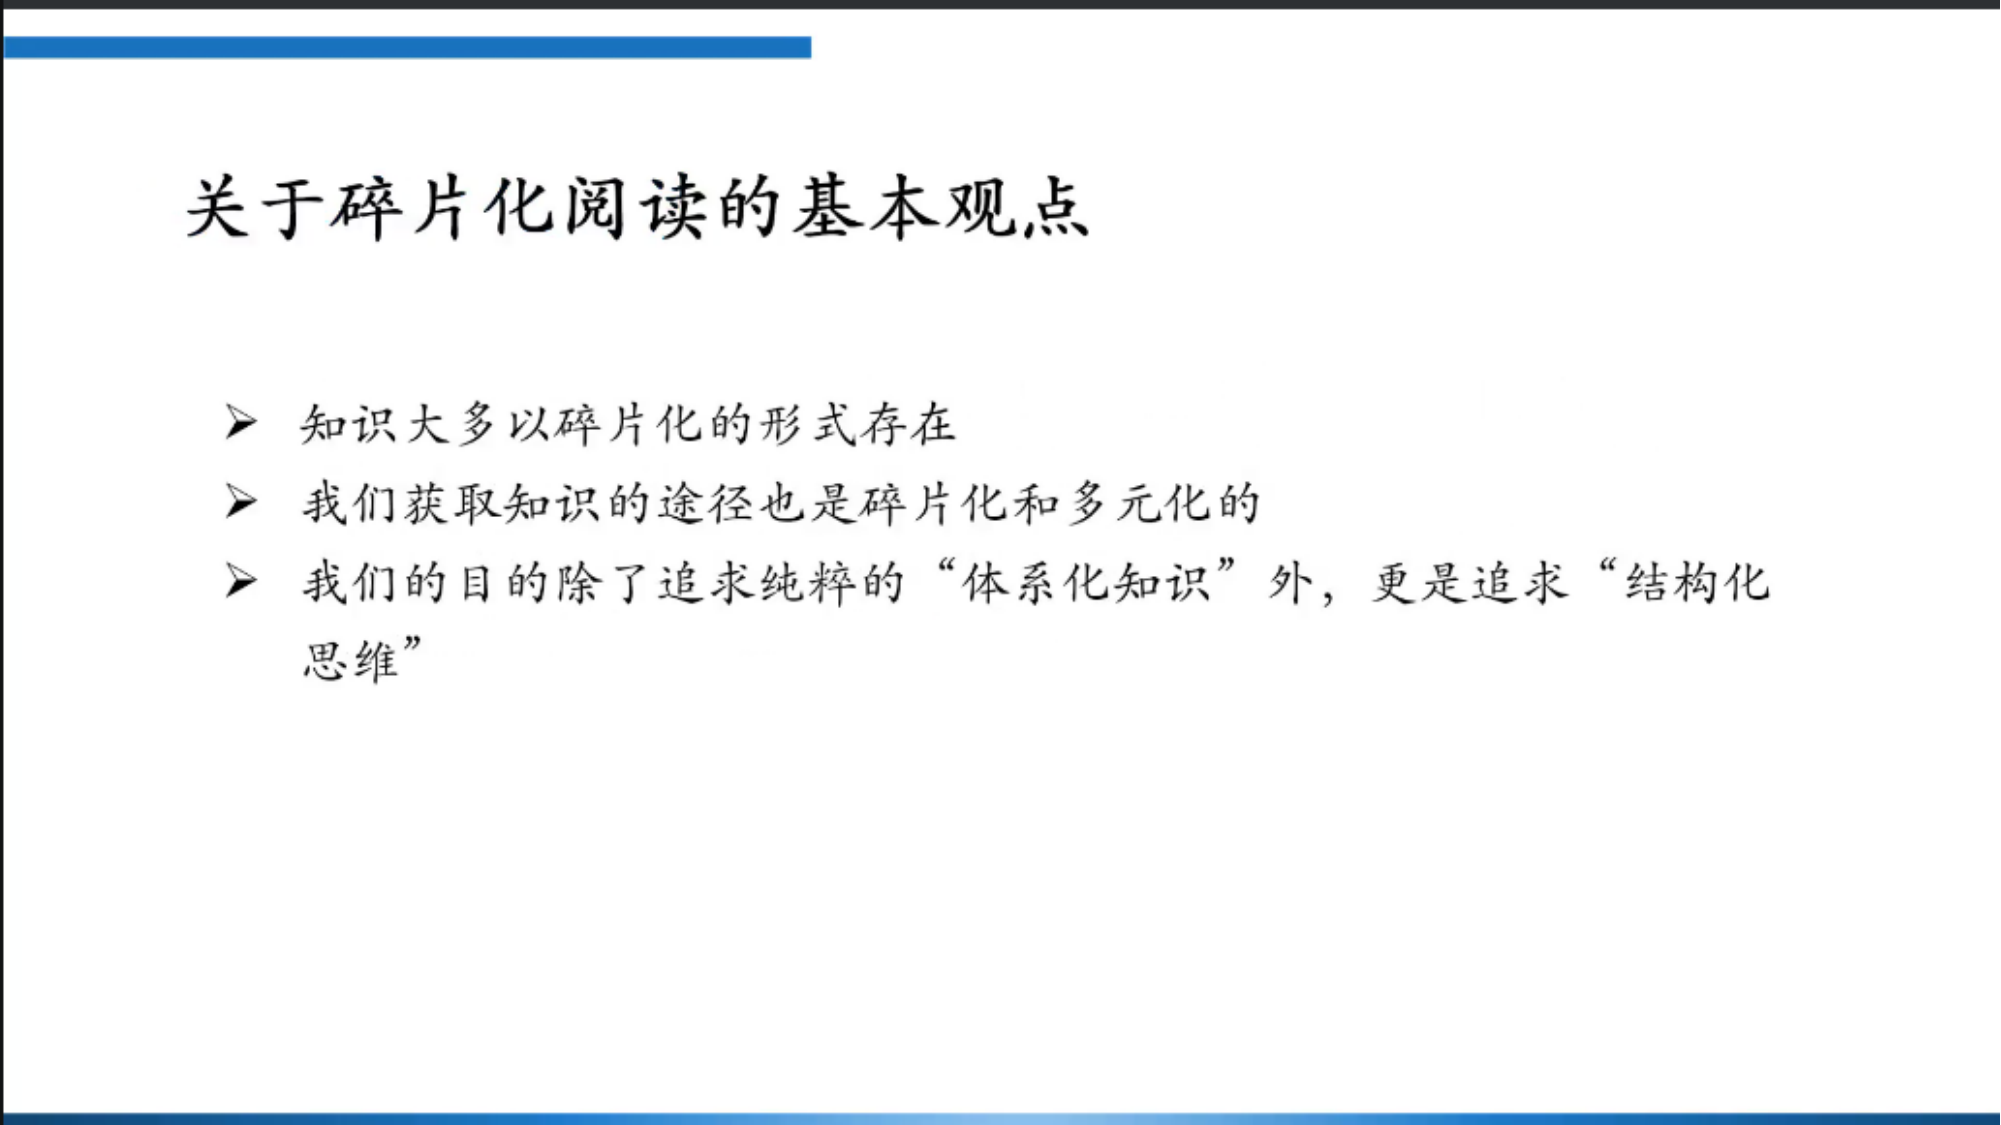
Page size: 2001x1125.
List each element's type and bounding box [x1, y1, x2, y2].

list [0, 0, 2000, 1125]
